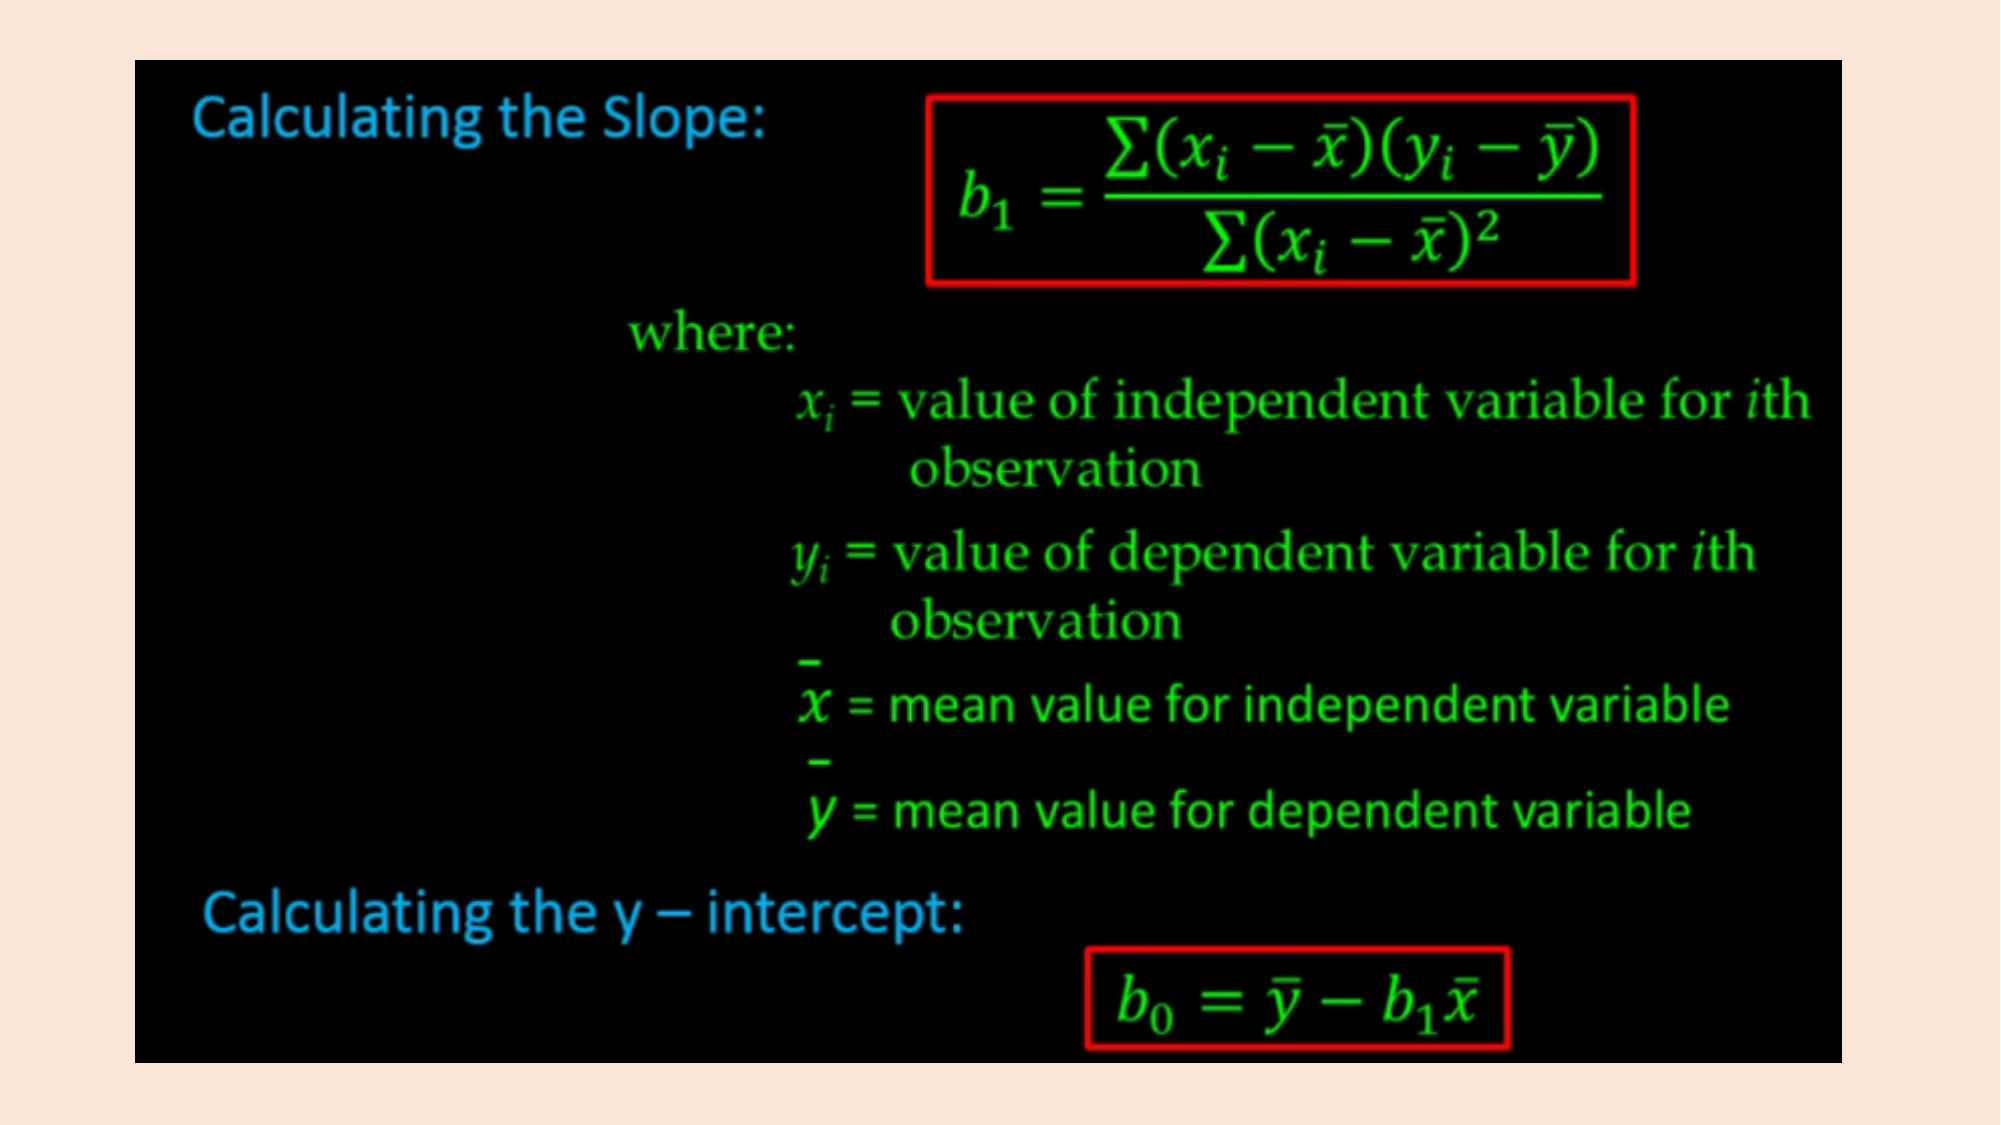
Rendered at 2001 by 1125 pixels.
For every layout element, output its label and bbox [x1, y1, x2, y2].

picture [135, 60, 1842, 1063]
